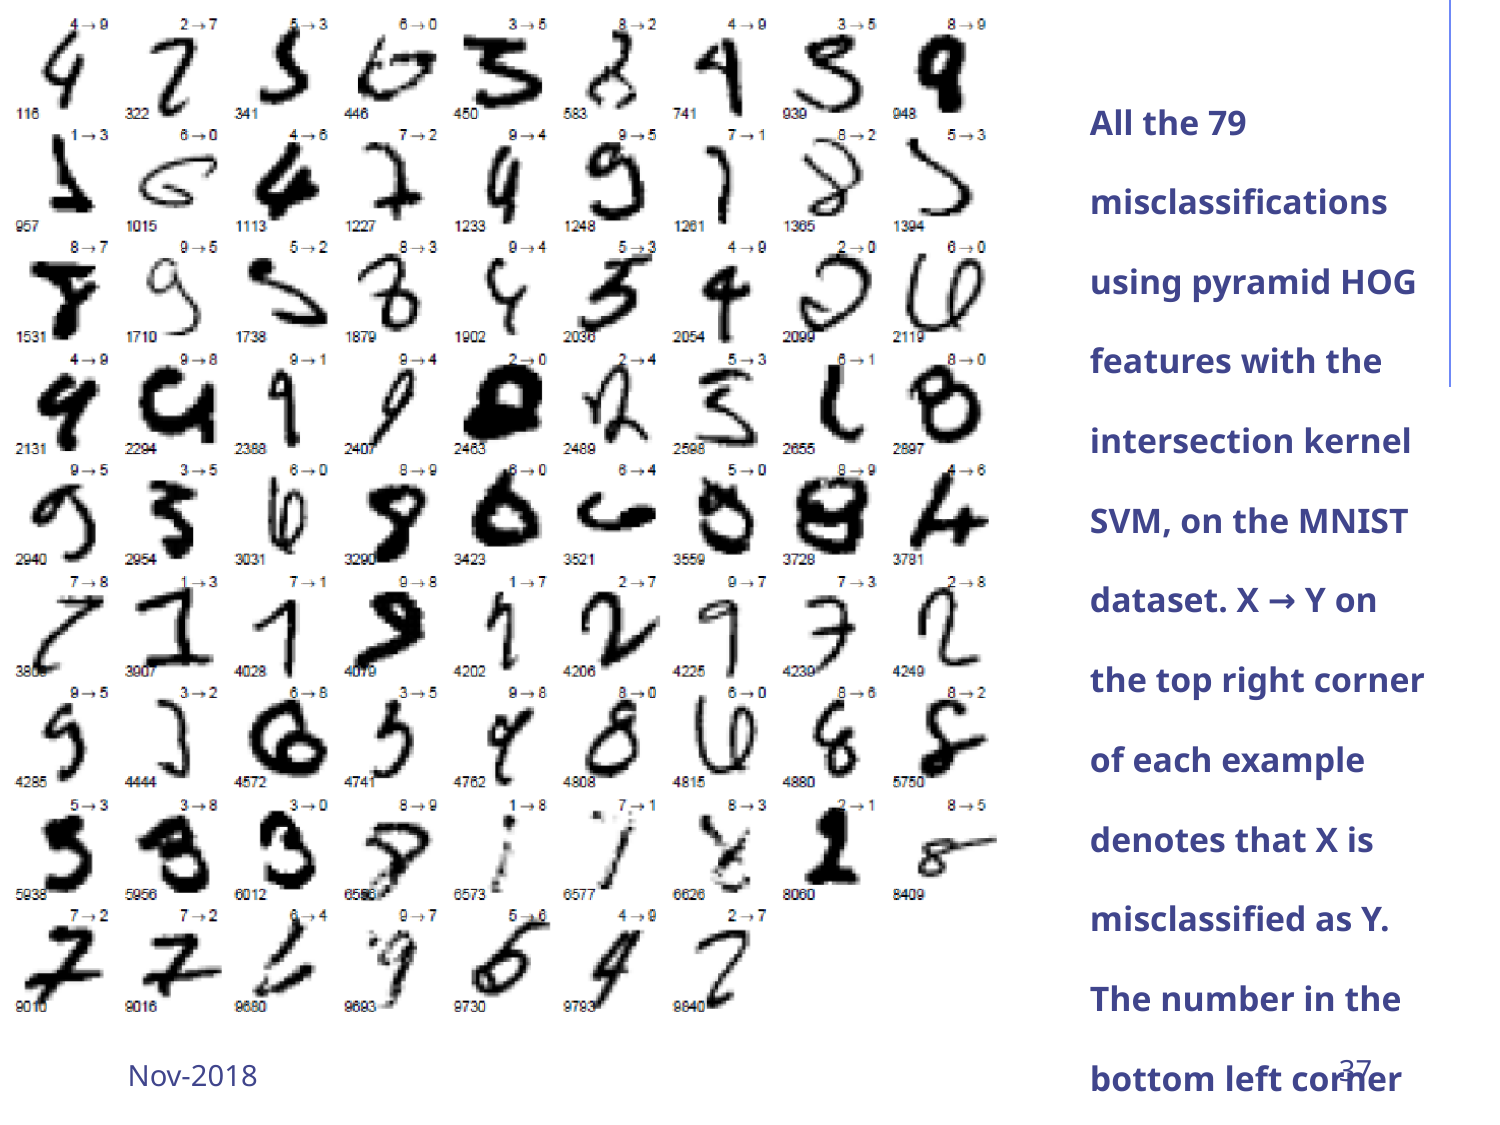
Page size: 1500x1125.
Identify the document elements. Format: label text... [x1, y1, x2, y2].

slide_number Nov-2018 [112, 1035, 425, 1100]
text_box All the 79 misclassifications using pyramid HOG features with the intersection kernel SVM, on the MNIST dataset. X → Y on the top right corner of each example denotes that X is misclassified as Y. The number in the bottom left corner is the index of the example in the test set. [1074, 54, 1451, 1013]
picture [2, 0, 1010, 1026]
slide_number ‹#› [1074, 1025, 1388, 1100]
